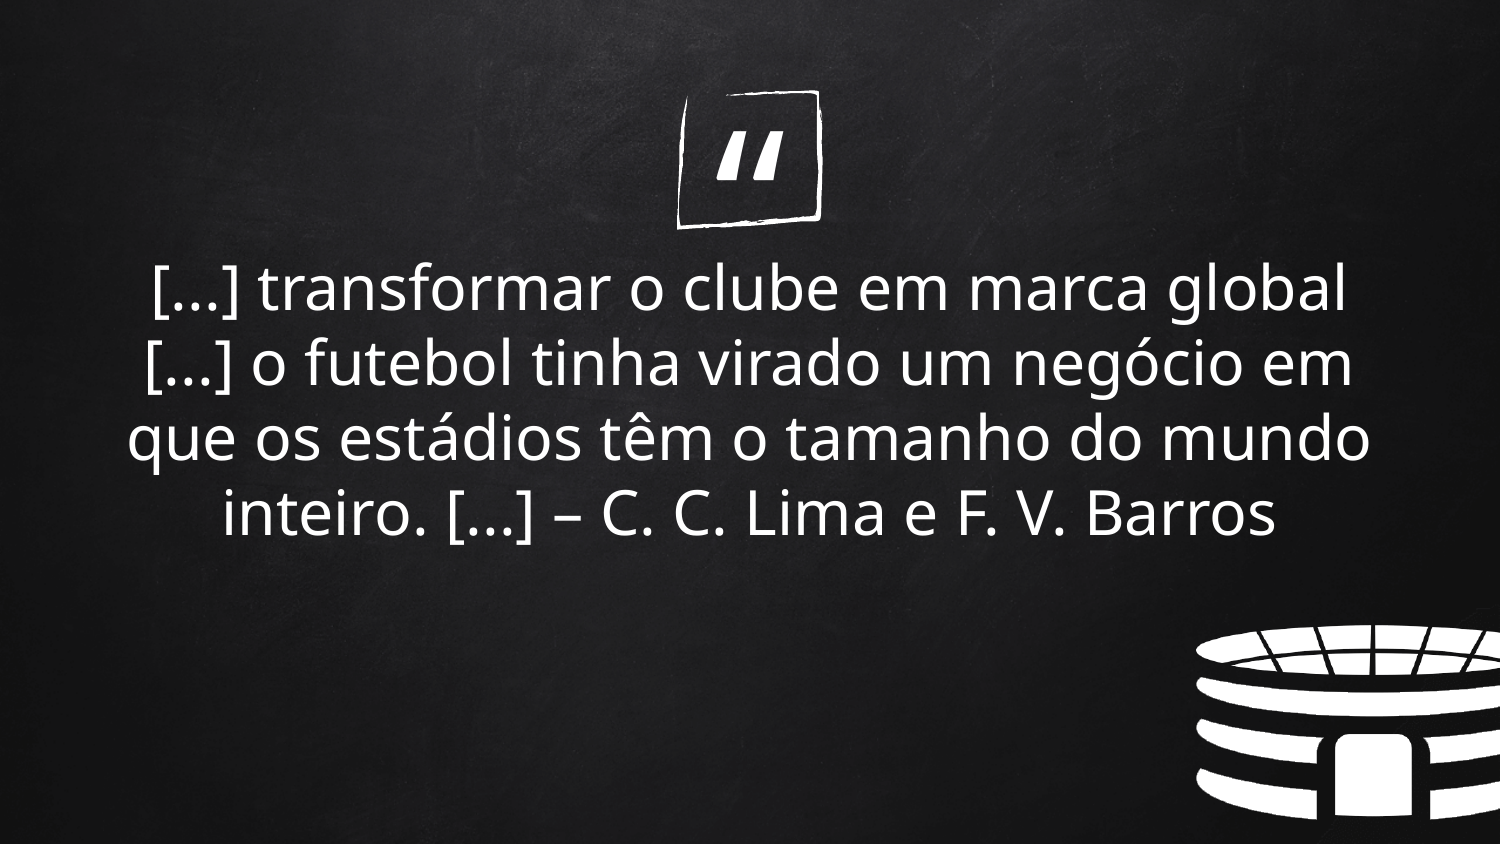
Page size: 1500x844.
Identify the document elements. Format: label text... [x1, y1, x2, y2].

list [...] transformar o clube em marca global [...] o futebol tinha virado um negócio em que os estádios têm o tamanho do mundo inteiro. [...] – C. C. Lima e F. V. Barros [84, 232, 1416, 679]
picture [0, 0, 1500, 844]
